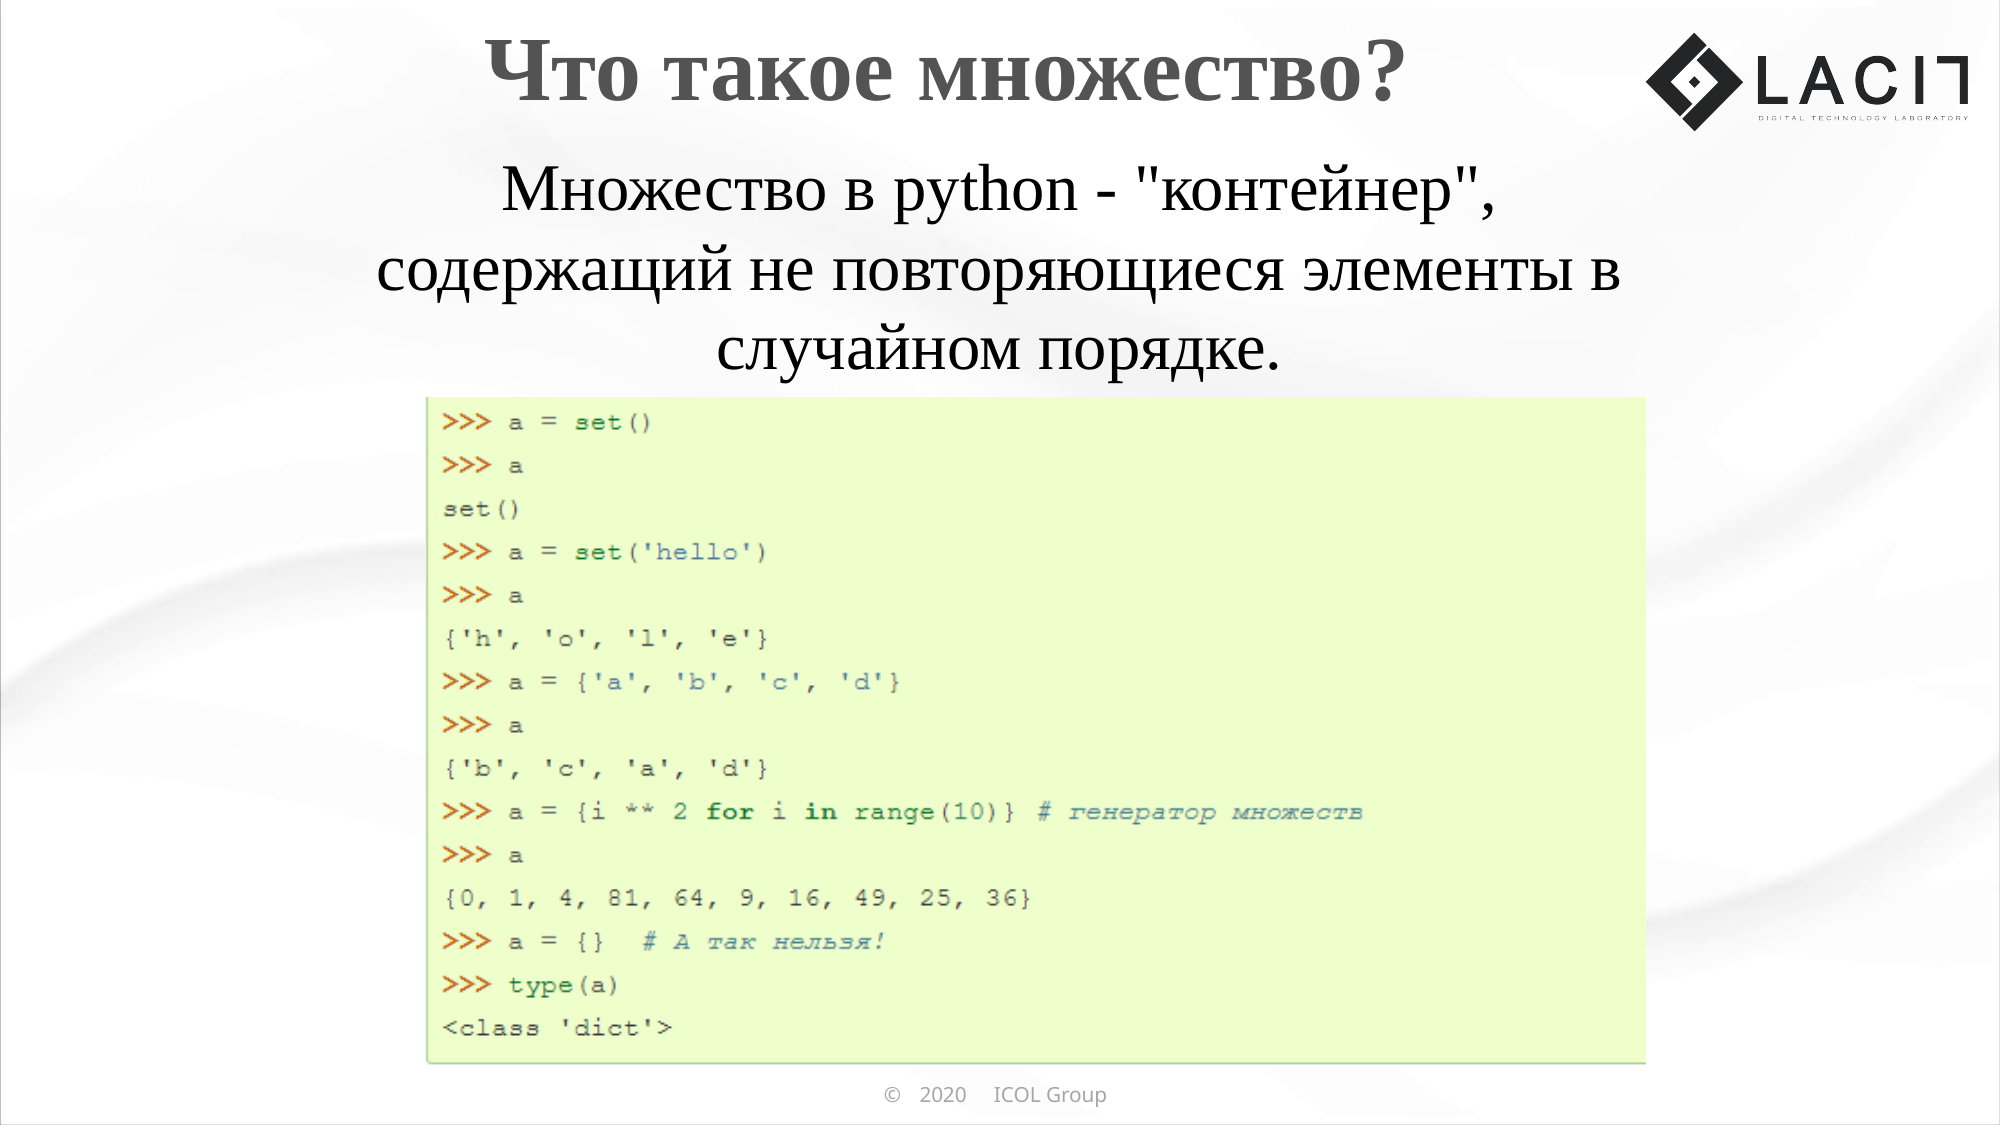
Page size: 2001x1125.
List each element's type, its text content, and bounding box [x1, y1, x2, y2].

text_box Множество в python - "контейнер", содержащий не повторяющиеся элементы в случайном порядке. [353, 131, 1646, 395]
text_box Что такое множество? [210, 0, 1707, 131]
picture [0, 0, 2000, 1125]
